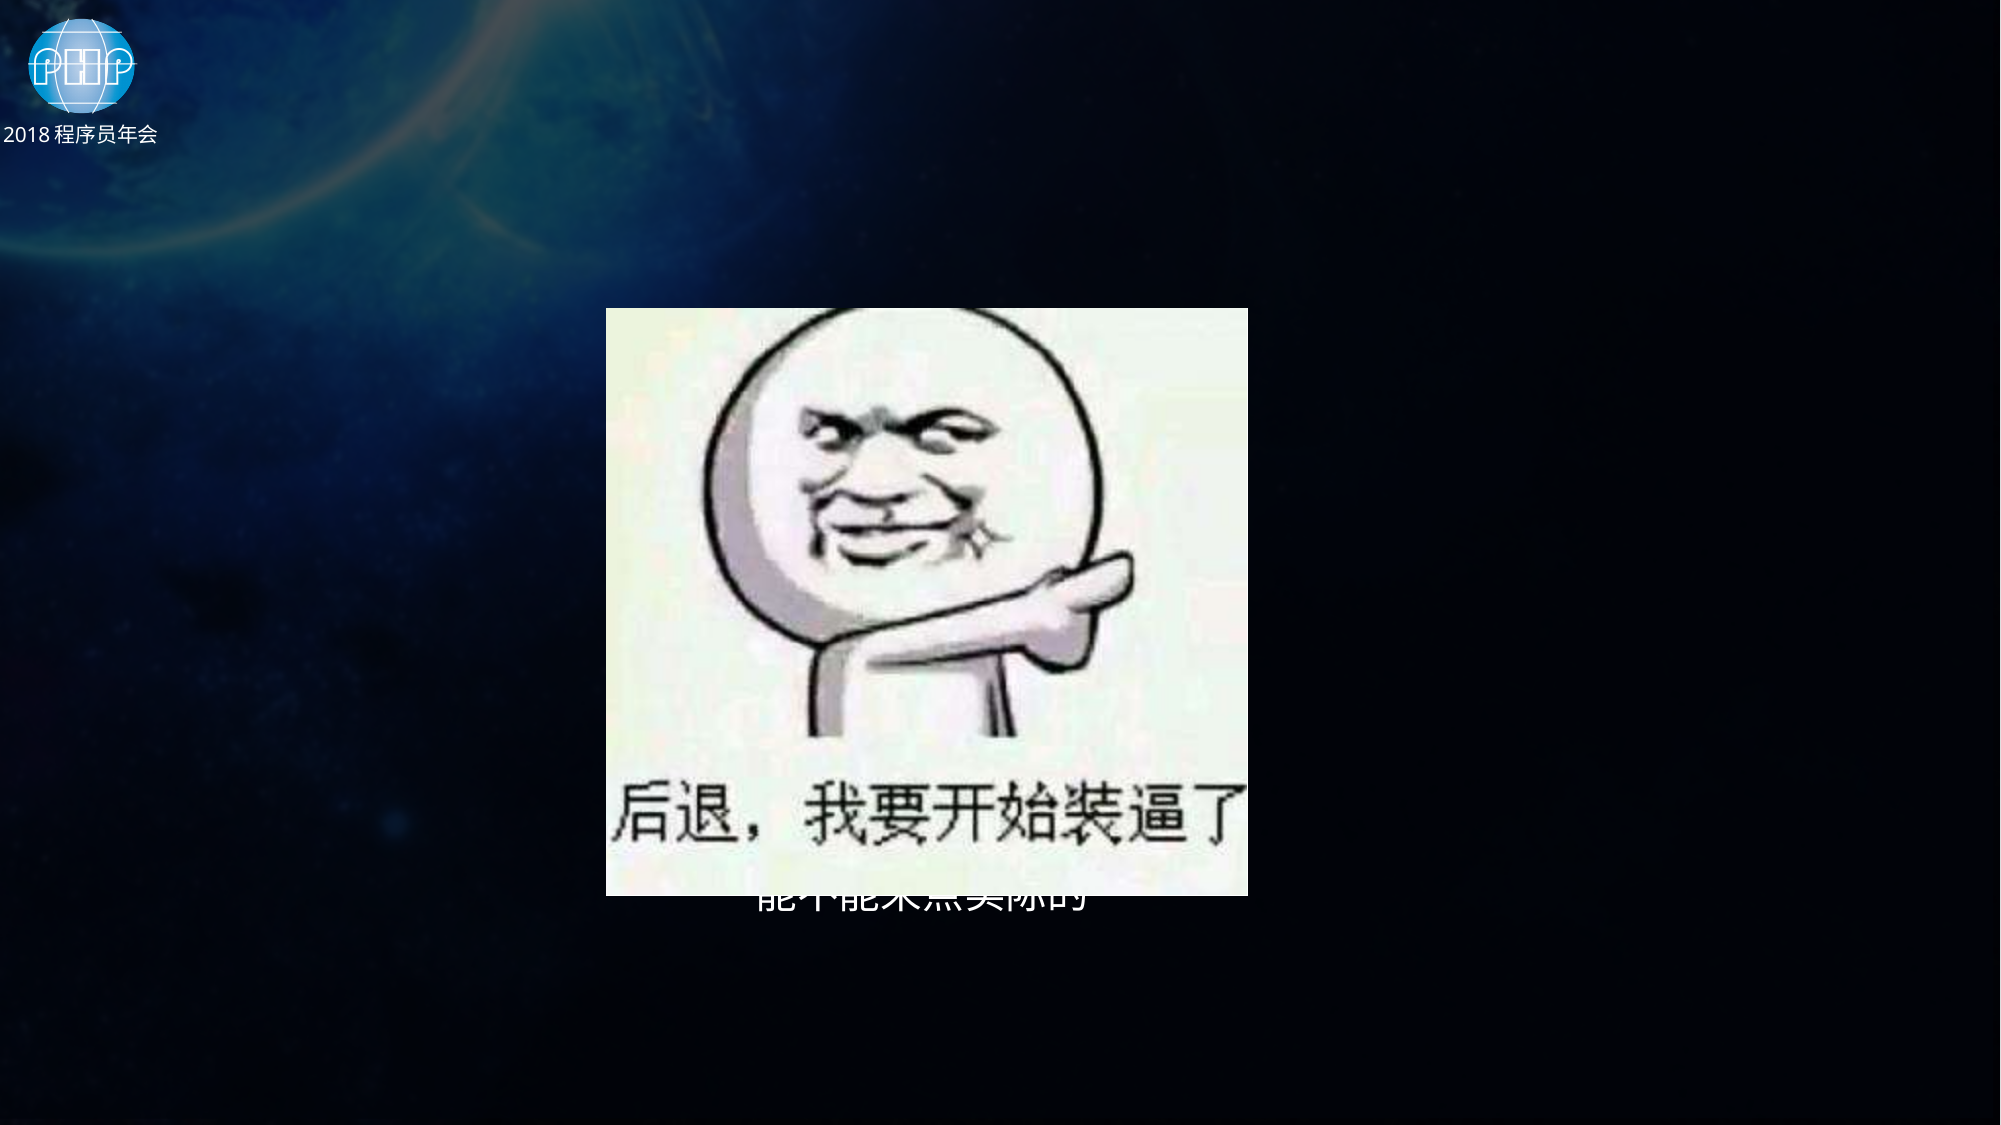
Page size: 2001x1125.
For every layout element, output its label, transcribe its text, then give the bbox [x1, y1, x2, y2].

picture [606, 308, 1248, 897]
text_box [0, 0, 1995, 1120]
text_box 能不能来点实际的 [752, 897, 1093, 921]
picture [19, 17, 167, 115]
text_box 2018程序员年会 [0, 114, 174, 155]
picture [0, 0, 2001, 1125]
